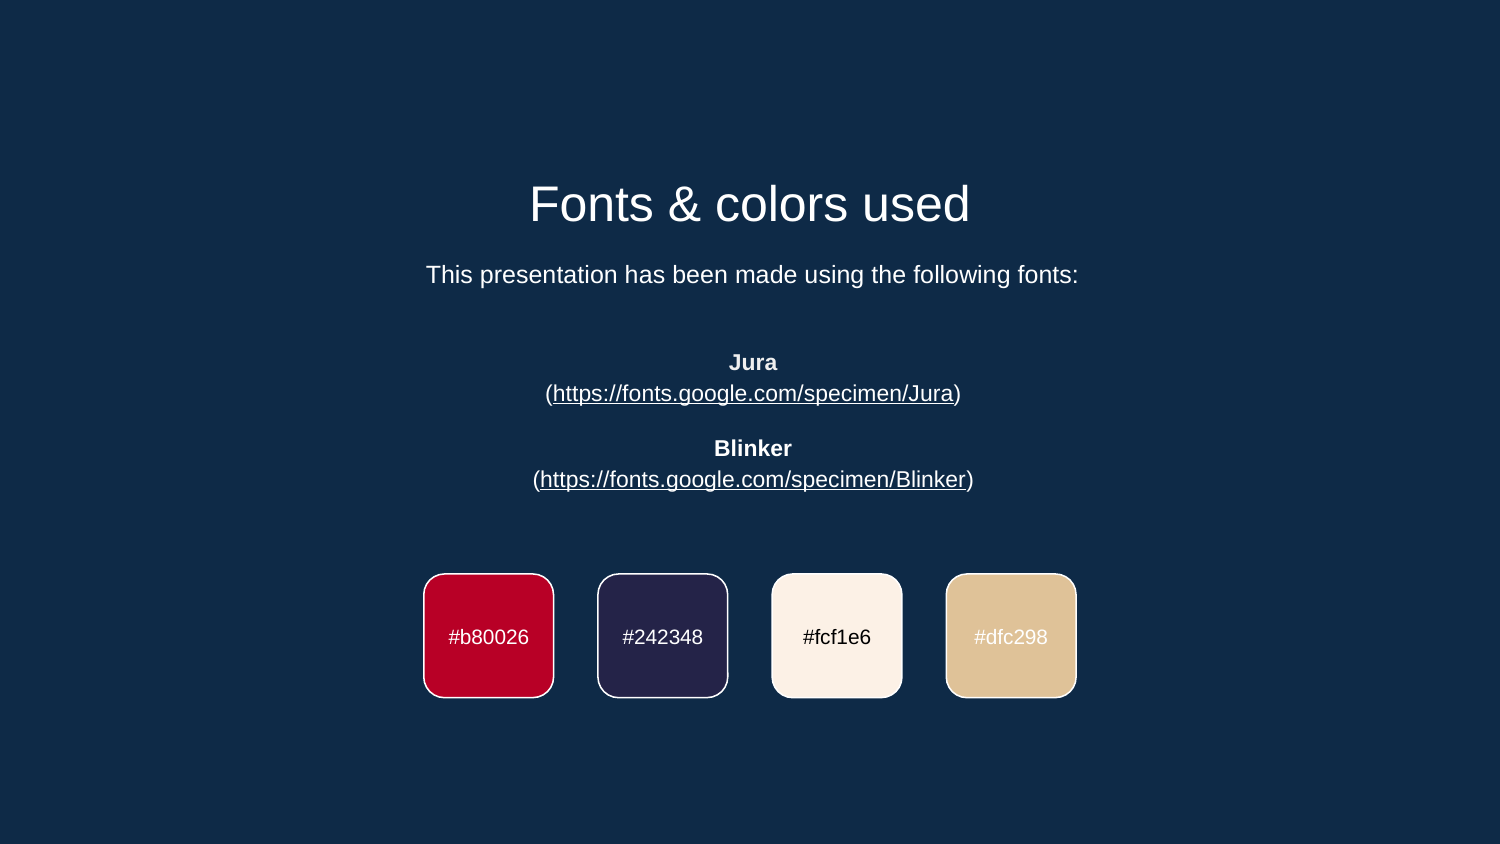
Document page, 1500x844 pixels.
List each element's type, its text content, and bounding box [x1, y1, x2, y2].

text_box #242348 [597, 599, 728, 672]
list Jura (https://fonts.google.com/specimen/Jura) Blinker (https://fonts.google.com/specimen/Blinker) [175, 314, 1332, 521]
text_box [597, 672, 728, 698]
text_box #dfc298 [946, 599, 1077, 672]
text_box [946, 672, 1077, 698]
text_box [946, 573, 1077, 599]
text_box [772, 573, 902, 599]
text_box #fcf1e6 [772, 599, 902, 672]
text_box [423, 672, 554, 698]
text_box [597, 573, 728, 599]
text_box [423, 573, 554, 599]
title Fonts & colors used [171, 156, 1328, 236]
list This presentation has been made using the following fonts: [175, 239, 1332, 312]
text_box #b80026 [423, 599, 554, 672]
text_box [772, 672, 902, 698]
